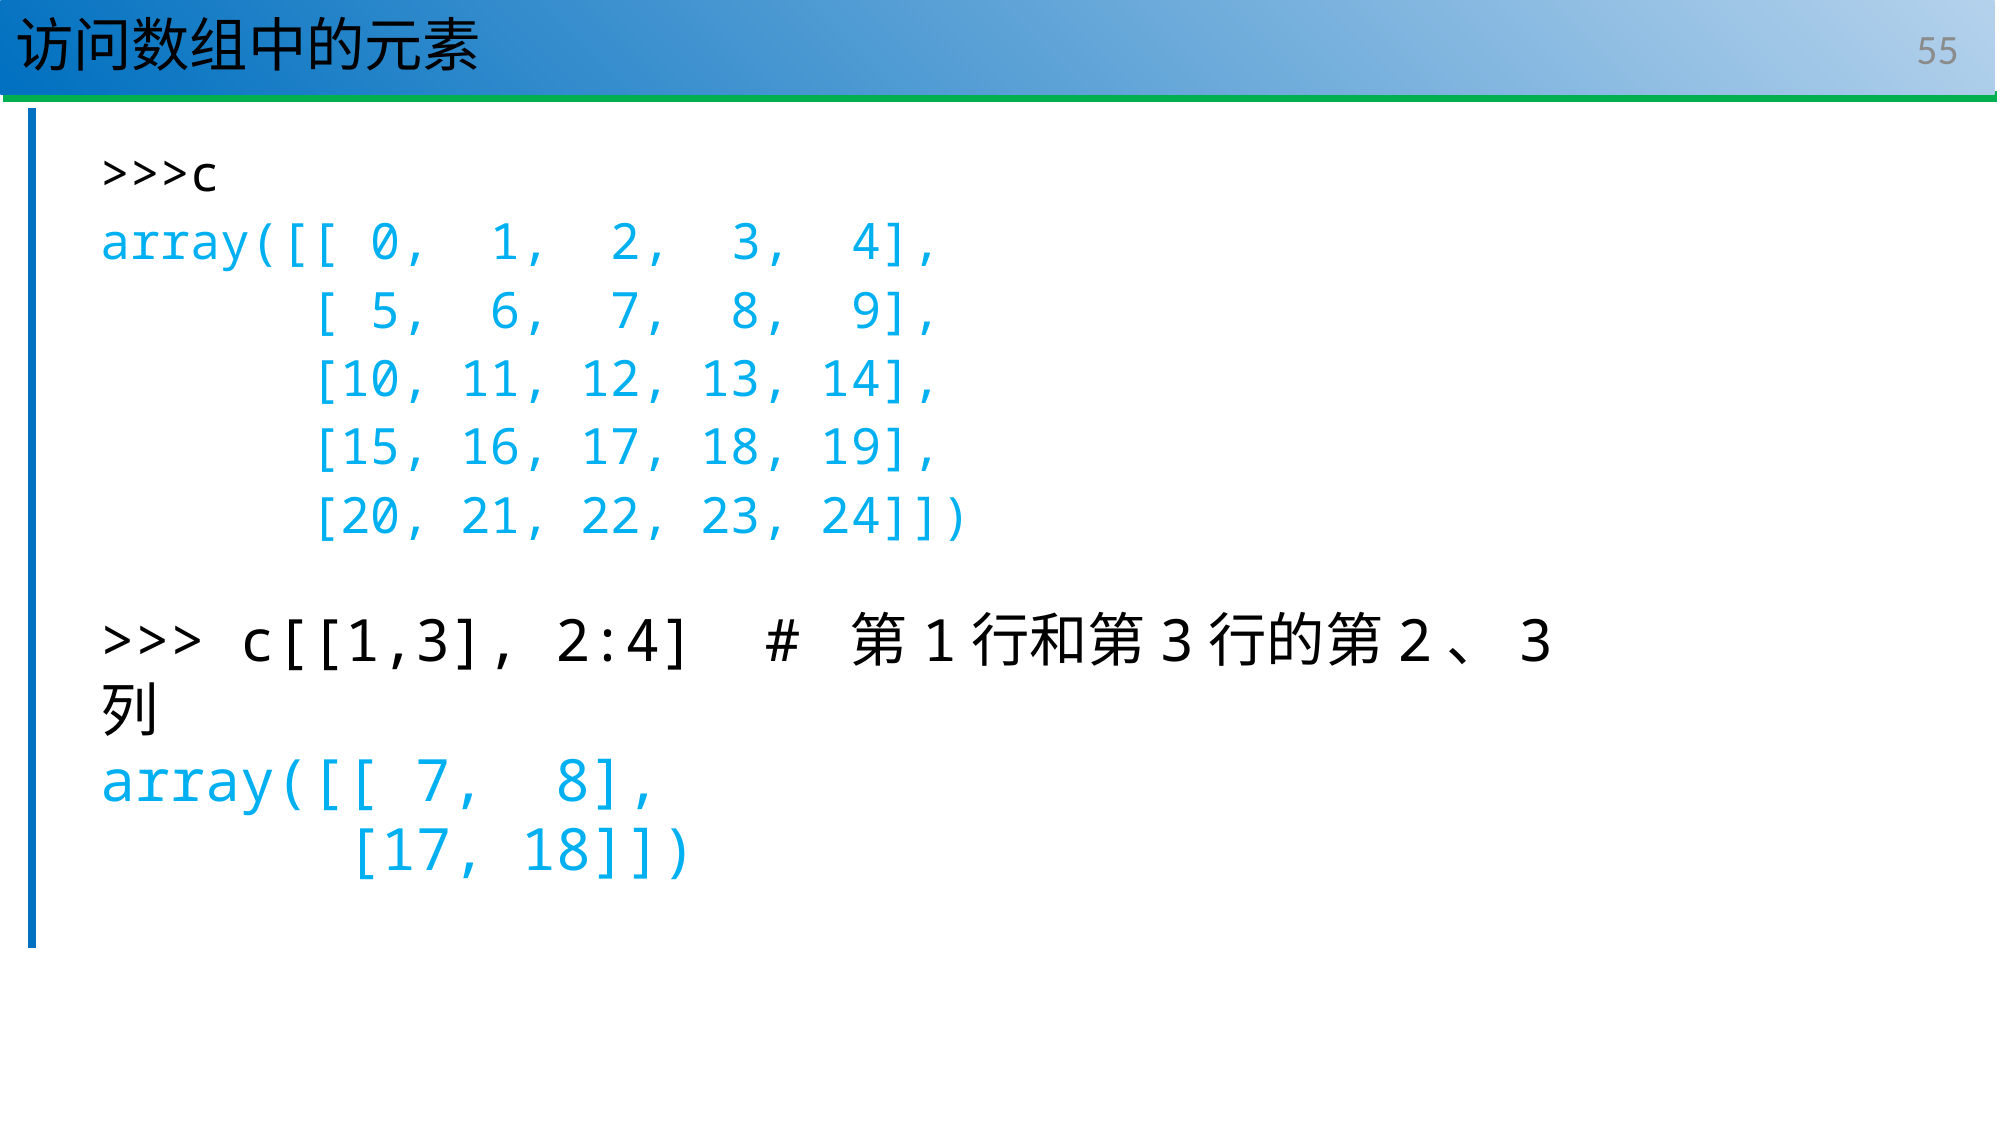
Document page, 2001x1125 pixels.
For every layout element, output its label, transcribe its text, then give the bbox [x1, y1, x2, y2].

slide_number 55 [1523, 17, 1974, 78]
title 访问数组中的元素 [0, 0, 1995, 95]
list >>>c array([[ 0, 1, 2, 3, 4], [ 5, 6, 7, 8, 9], [10, 11, 12, 13, 14], [15, 16, 17, 18, 19], [20, 21, 22, 23, 24]]) >>> c[[1,3], 2:4] # 第1行和第3行的第2、3列 array([[ 7, 8], [17, 18]]) [85, 133, 1582, 992]
